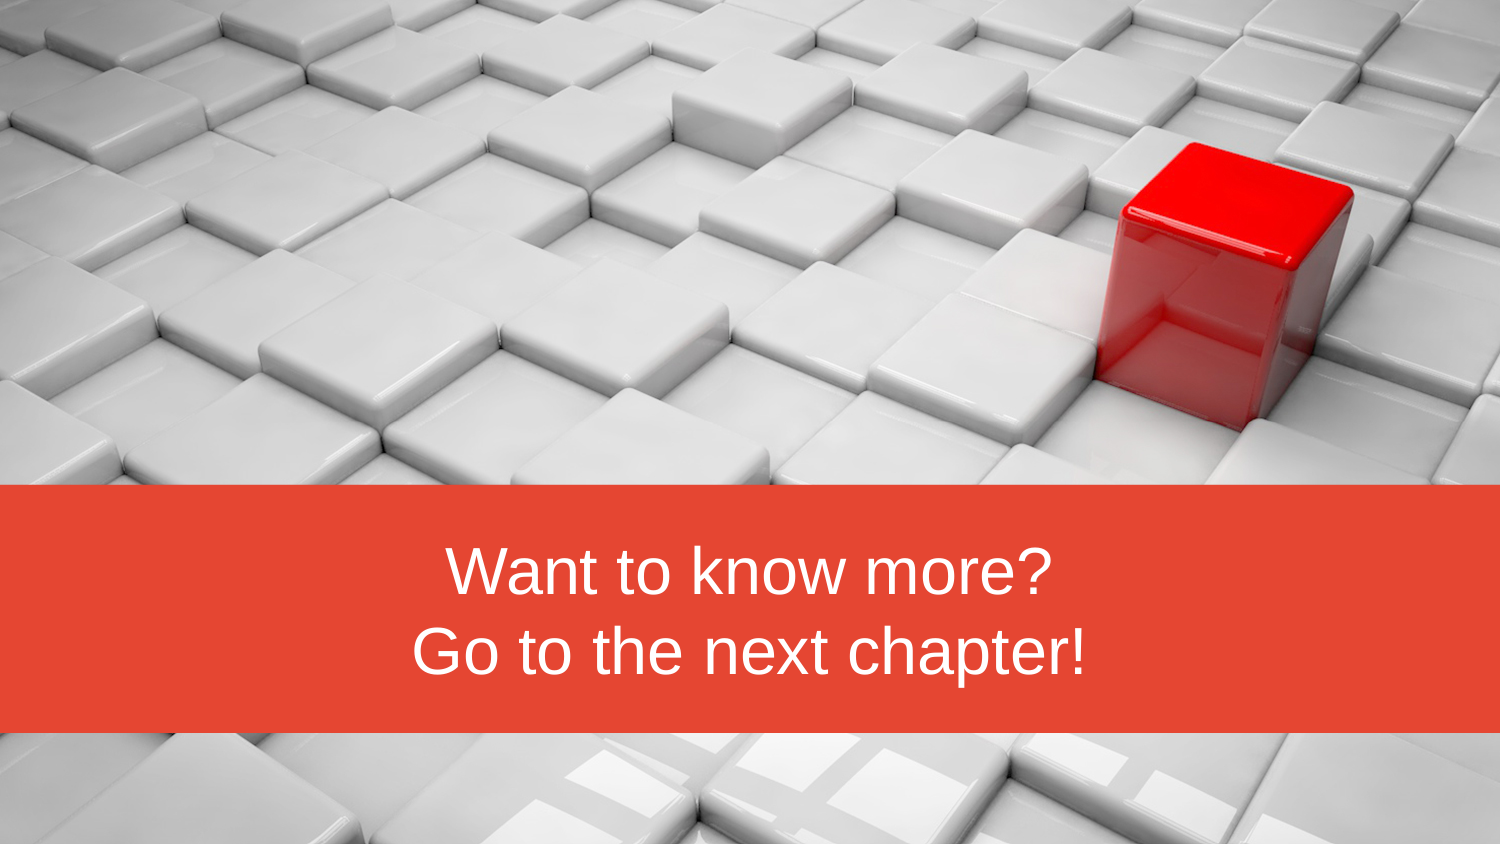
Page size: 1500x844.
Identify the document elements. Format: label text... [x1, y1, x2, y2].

text_box [0, 484, 1500, 733]
text_box Want to know more? Go to the next chapter! [374, 520, 1125, 696]
picture [0, 0, 1500, 484]
picture [0, 733, 1500, 844]
